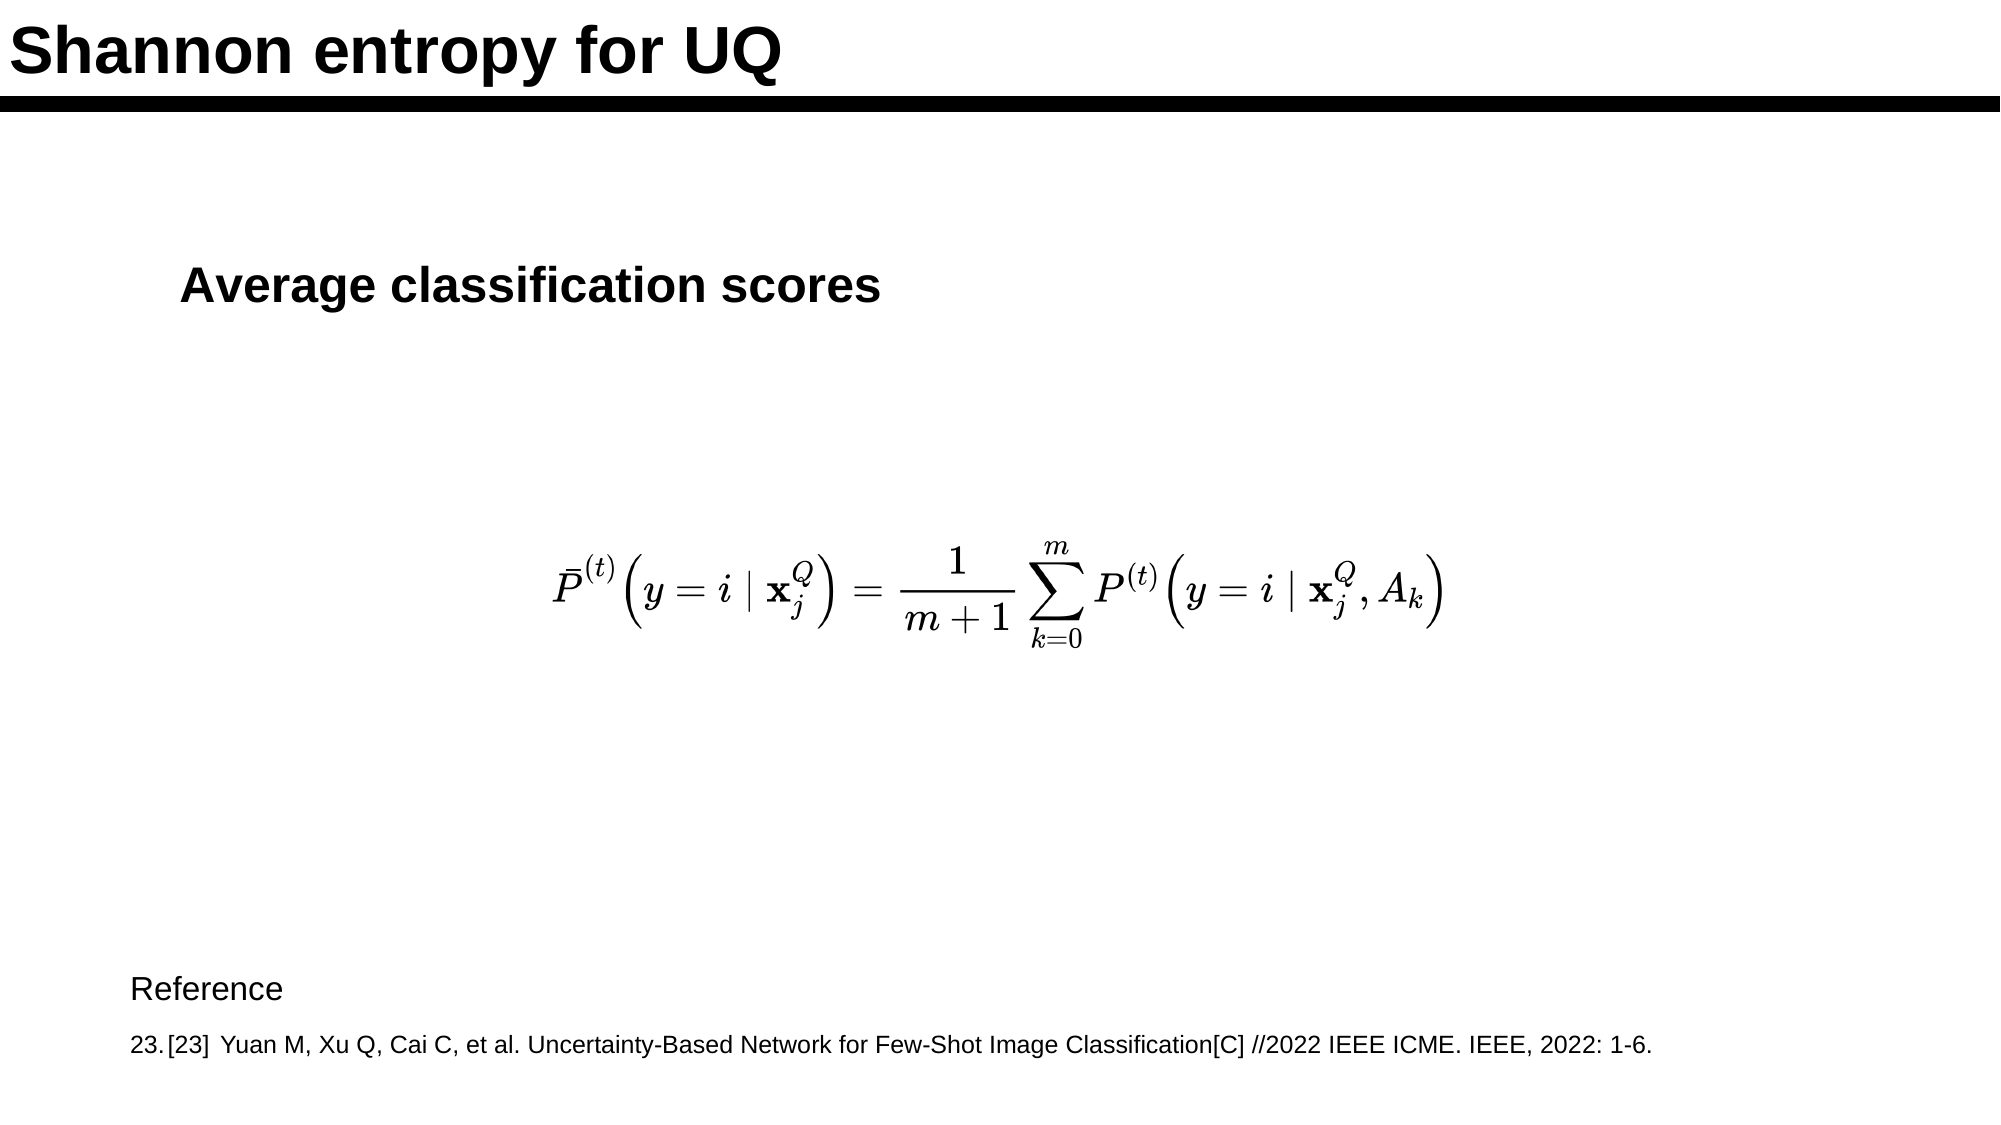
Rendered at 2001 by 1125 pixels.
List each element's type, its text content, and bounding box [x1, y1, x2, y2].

picture [550, 537, 1449, 654]
text_box Average classification scores [164, 245, 1165, 321]
text_box Reference [23] Yuan M, Xu Q, Cai C, et al. Uncertainty-Based Network for Few-Shot Image Classification[C] //2022 IEEE ICME. IEEE, 2022: 1-6. [115, 959, 1938, 1069]
text_box Shannon entropy for UQ [0, 0, 1696, 95]
